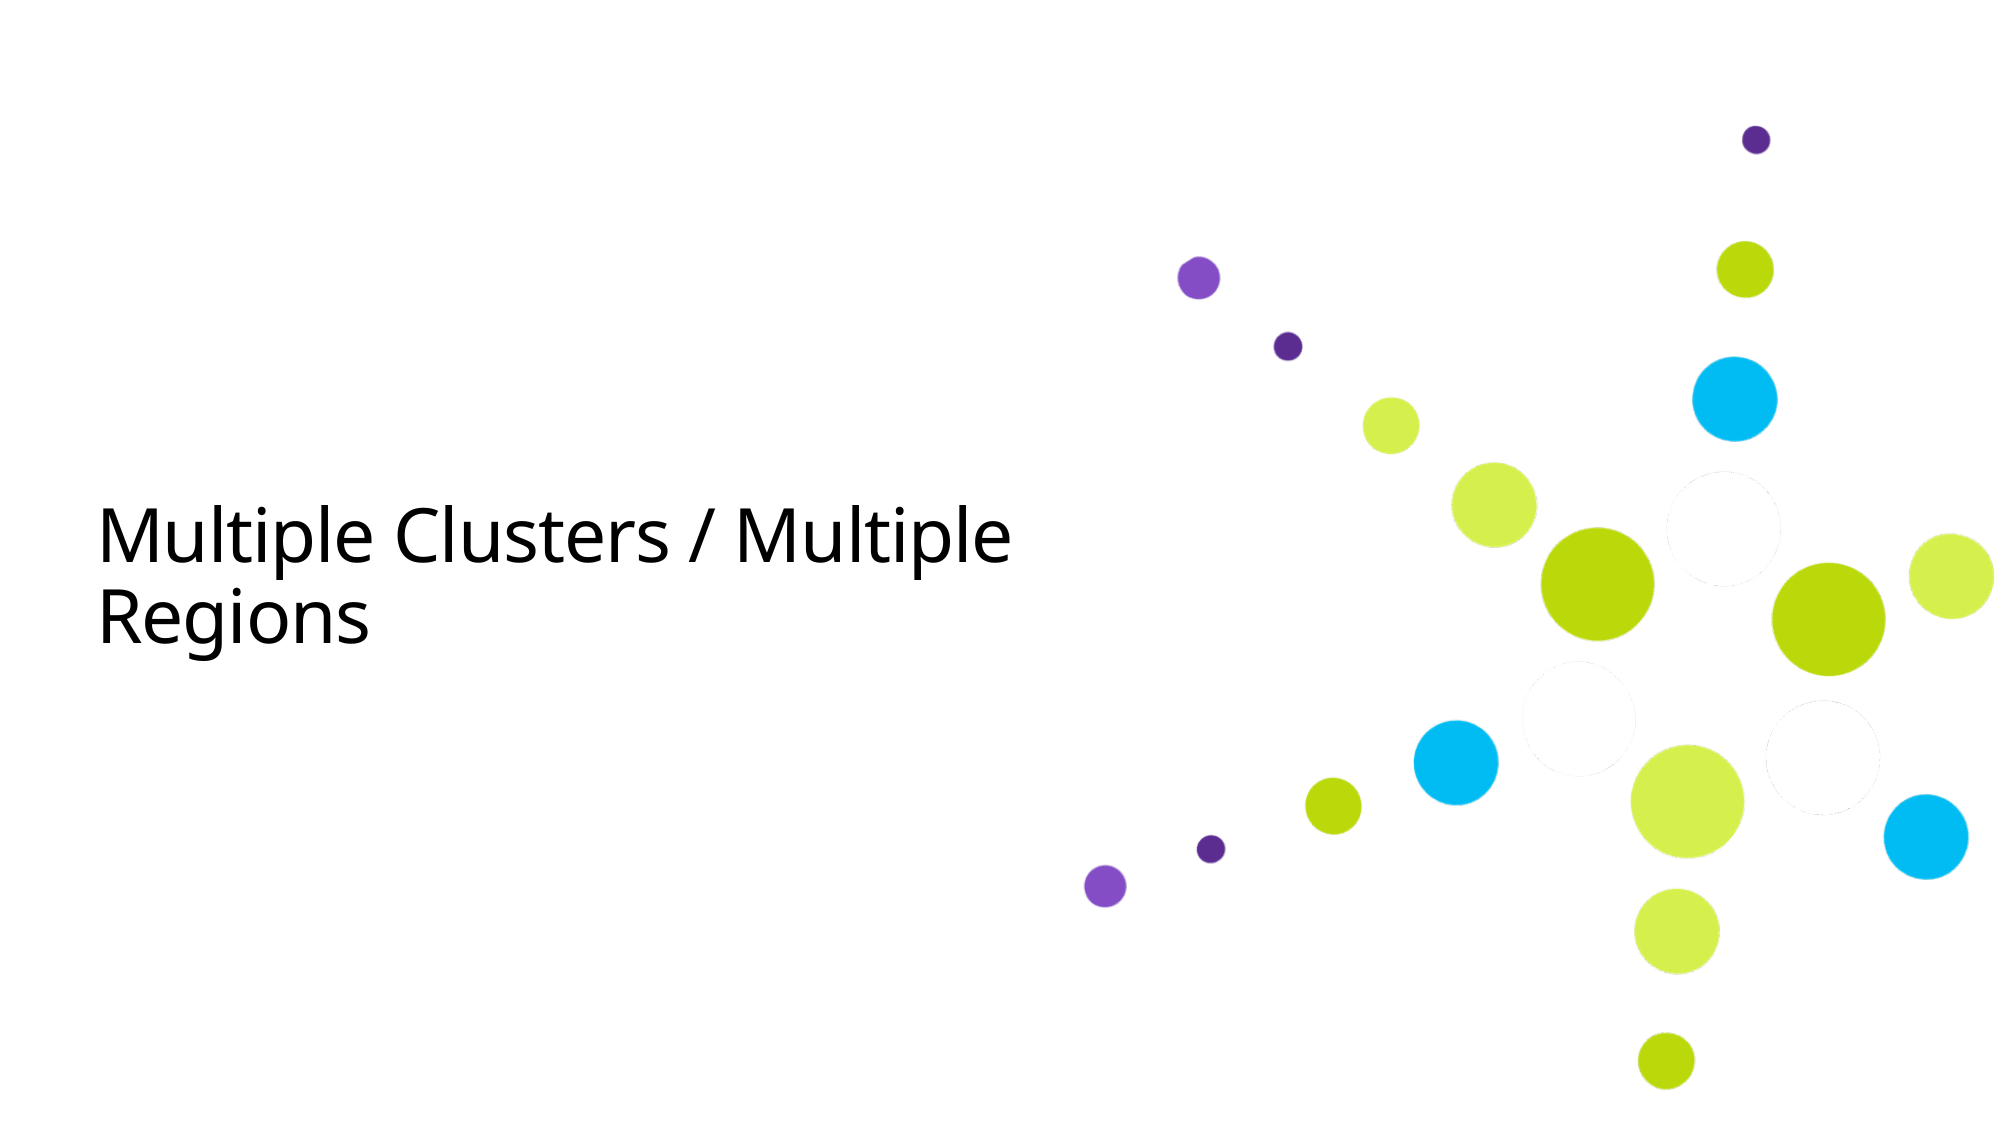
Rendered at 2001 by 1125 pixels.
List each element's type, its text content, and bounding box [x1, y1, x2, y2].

title Multiple Clusters / Multiple Regions [96, 498, 1101, 580]
picture [836, 96, 2000, 1125]
